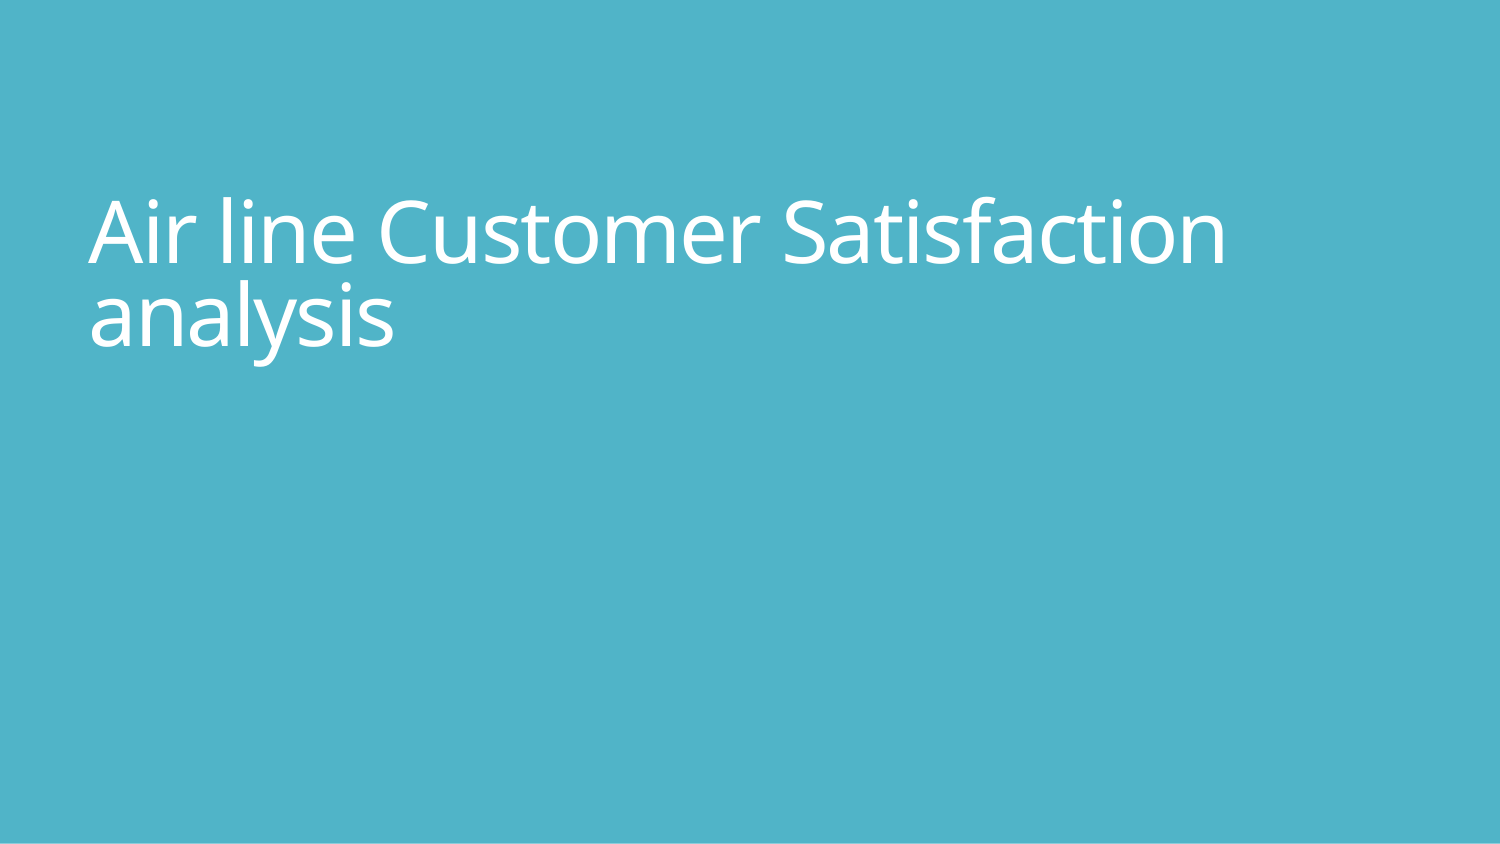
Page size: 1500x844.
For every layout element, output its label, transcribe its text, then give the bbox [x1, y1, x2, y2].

title Air line Customer Satisfaction analysis [73, 189, 1427, 371]
